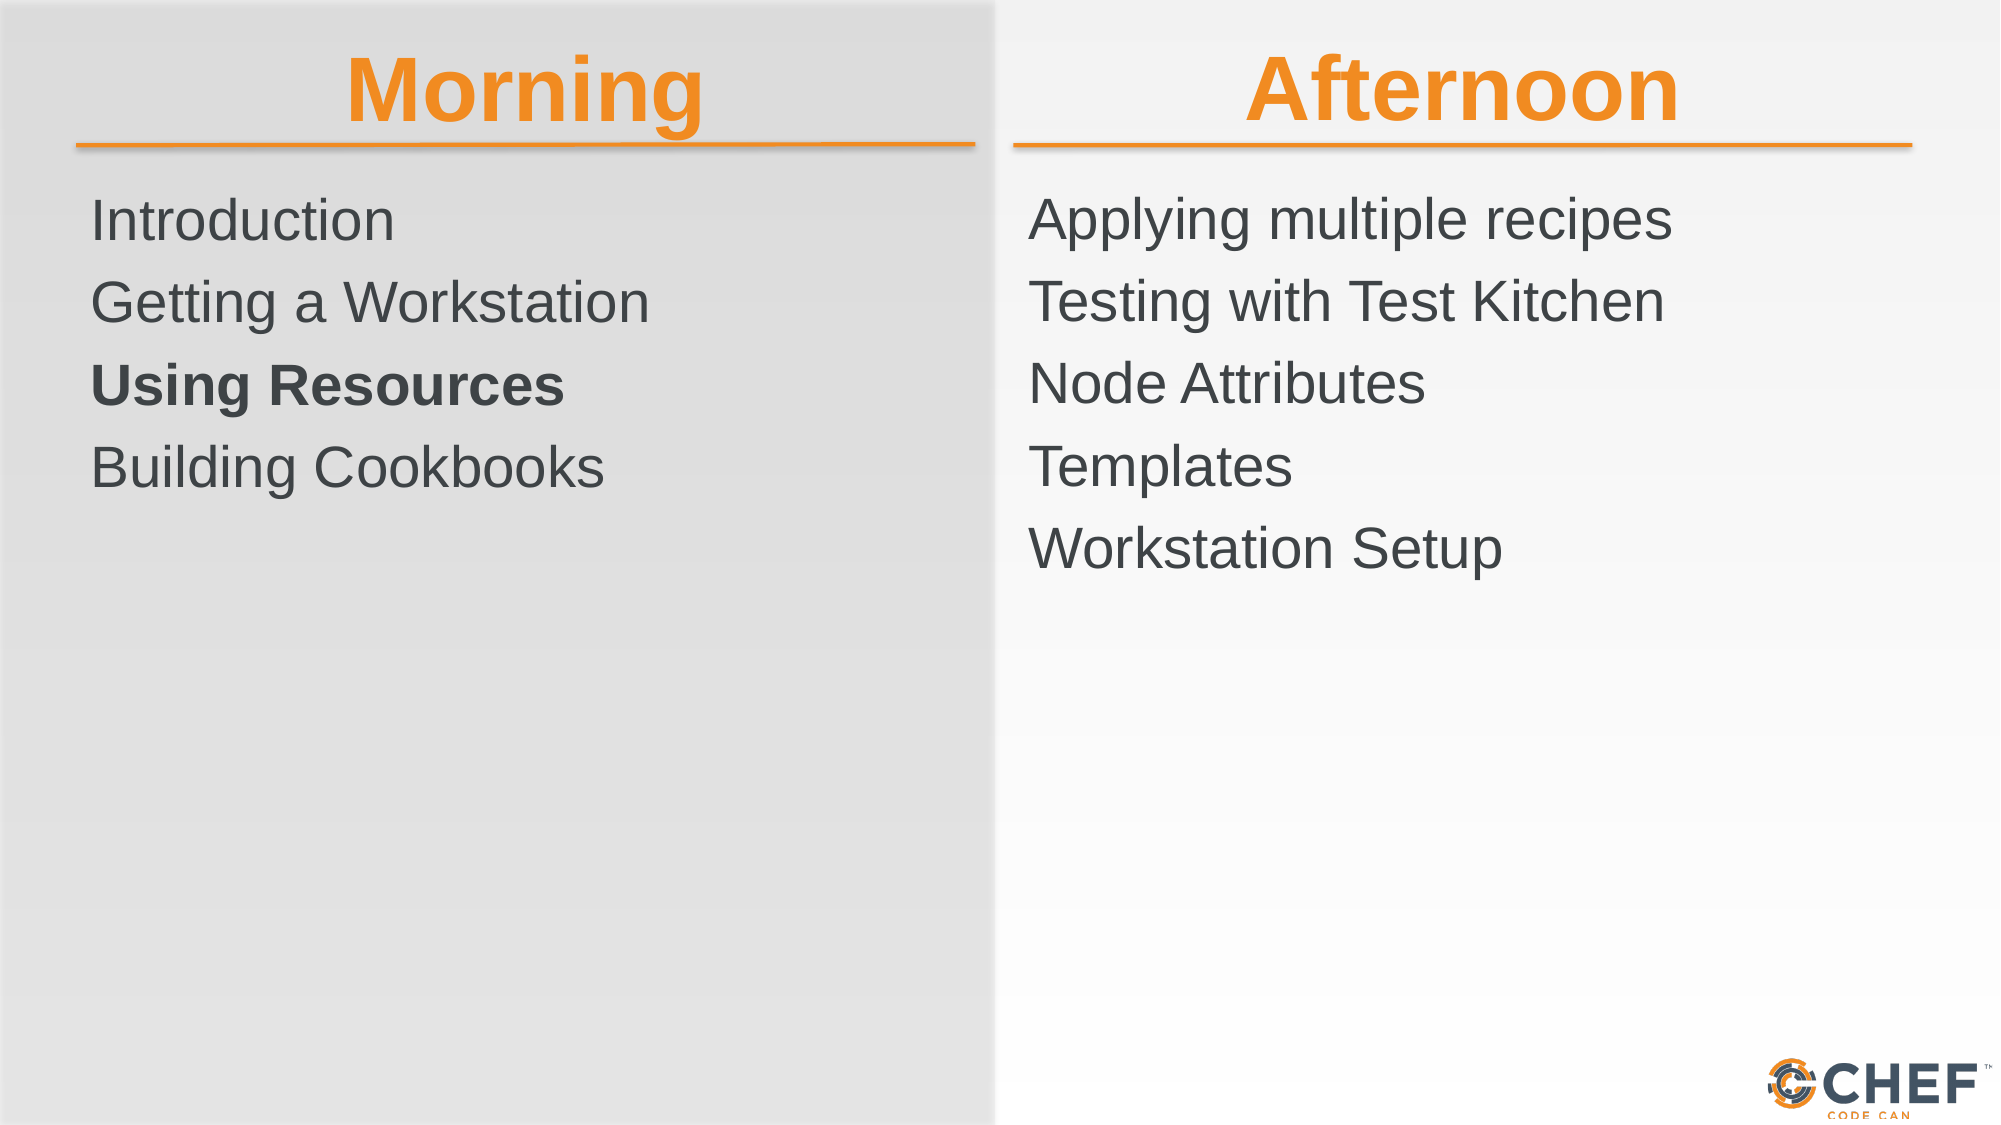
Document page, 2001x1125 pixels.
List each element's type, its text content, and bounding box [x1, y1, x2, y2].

list Applying multiple recipes Testing with Test Kitchen Node Attributes Templates Workstation Setup [1013, 165, 1913, 1036]
list Morning [72, 32, 981, 136]
list Introduction Getting a Workstation Using Resources Building Cookbooks [75, 167, 975, 1036]
list Afternoon [1009, 31, 1917, 135]
